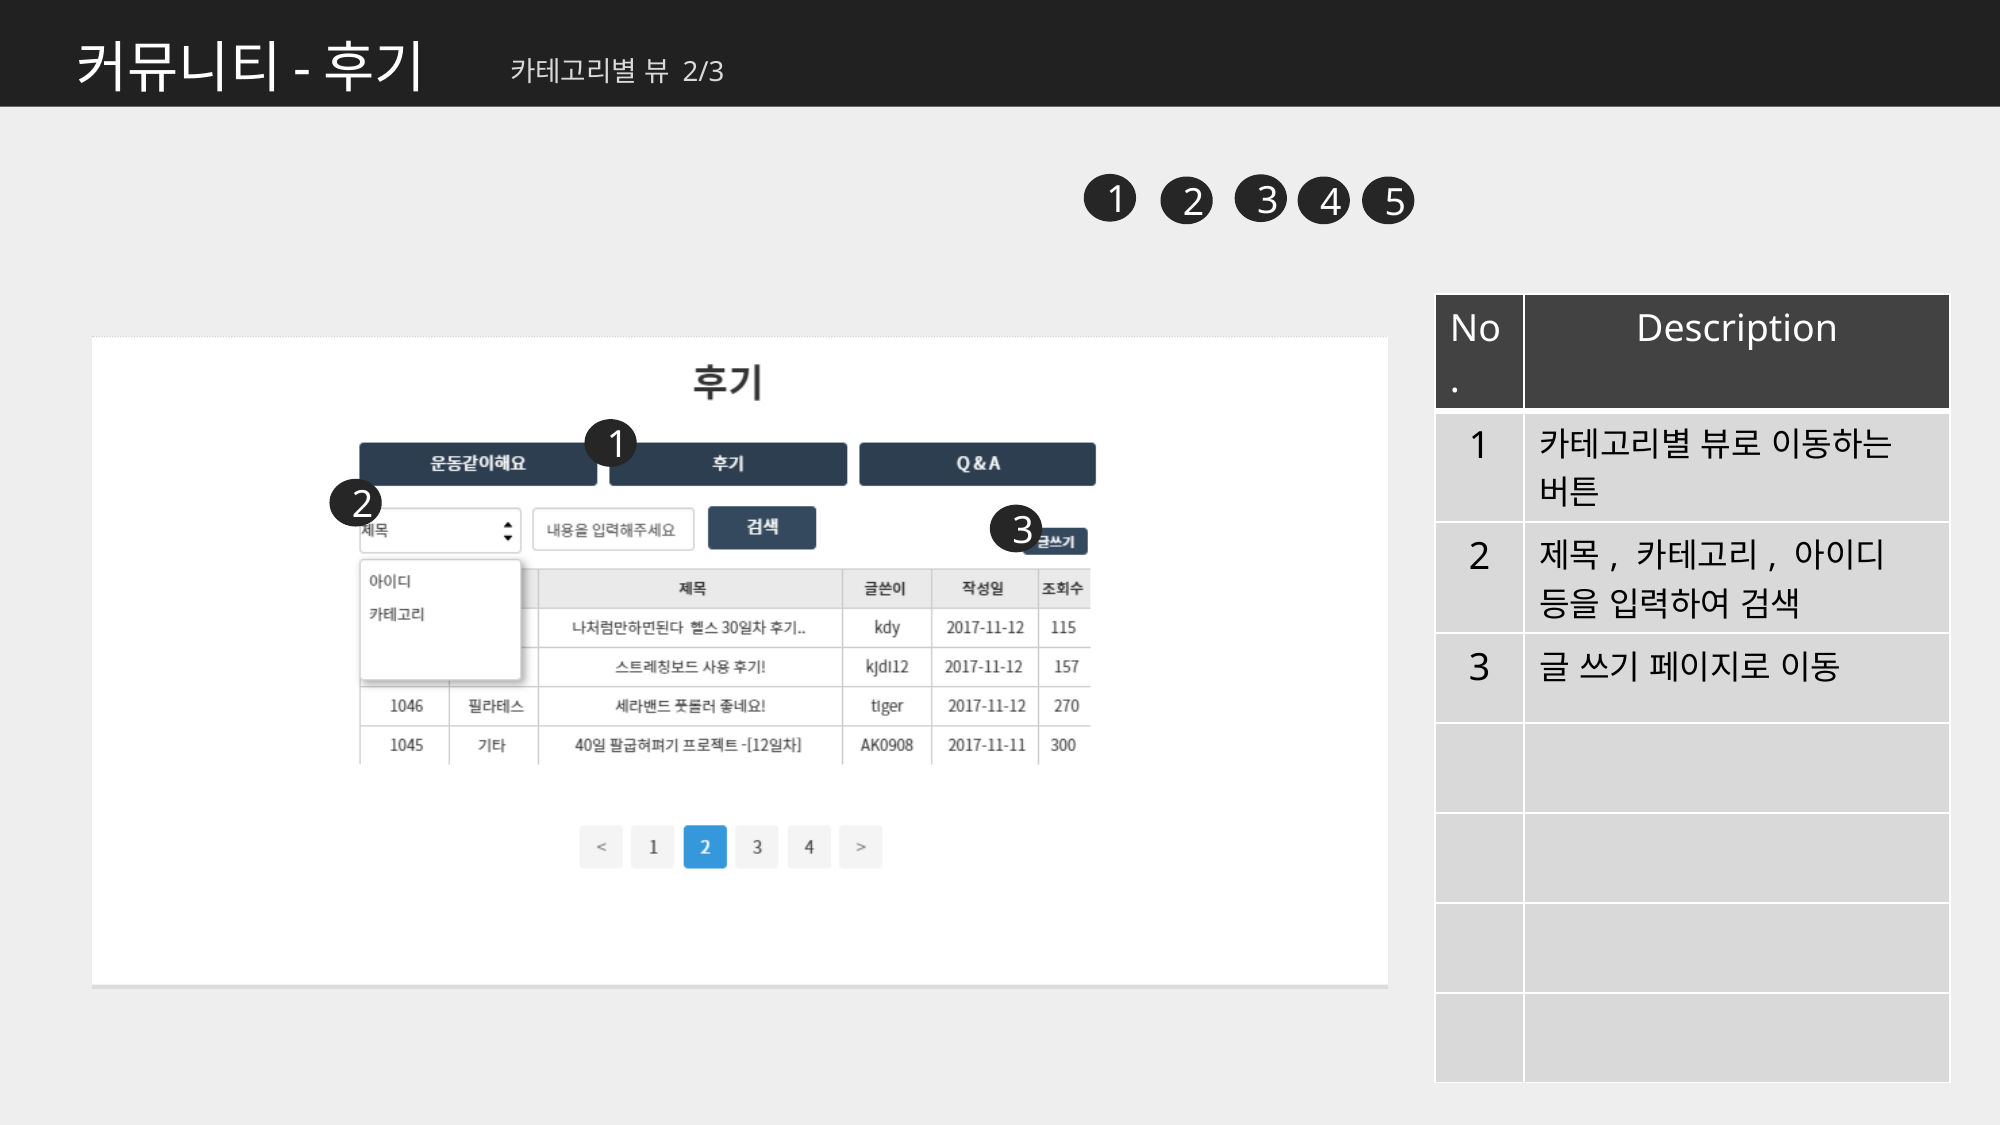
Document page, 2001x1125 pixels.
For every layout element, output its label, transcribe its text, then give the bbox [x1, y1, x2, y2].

table_cell [1525, 994, 1949, 1082]
text_box 2 [1159, 175, 1214, 226]
table_cell [1525, 904, 1949, 992]
table_cell 제목, 카테고리, 아이디 등을 입력하여 검색 [1525, 523, 1949, 632]
table_cell 1 [1436, 414, 1523, 521]
table_cell [1525, 814, 1949, 902]
table_header No. [1436, 295, 1523, 408]
title 커뮤니티-후기 [61, 16, 466, 107]
picture [92, 336, 1388, 989]
table_cell 2 [1436, 523, 1523, 632]
table_cell 글 쓰기 페이지로 이동 [1525, 634, 1949, 722]
table_cell [1525, 724, 1949, 812]
table_cell 카테고리별 뷰로 이동하는 버튼 [1525, 414, 1949, 521]
text_box 카테고리별 뷰 2/3 [495, 29, 1141, 95]
table_cell [1436, 994, 1523, 1082]
table_cell 3 [1436, 634, 1523, 722]
text_box 5 [1361, 175, 1416, 226]
table_cell [1436, 814, 1523, 902]
text_box 3 [1233, 173, 1288, 224]
text_box 4 [1296, 175, 1351, 226]
table_cell [1436, 904, 1523, 992]
text_box 1 [1082, 172, 1138, 223]
table_header Description [1525, 295, 1949, 408]
table_cell [1436, 724, 1523, 812]
